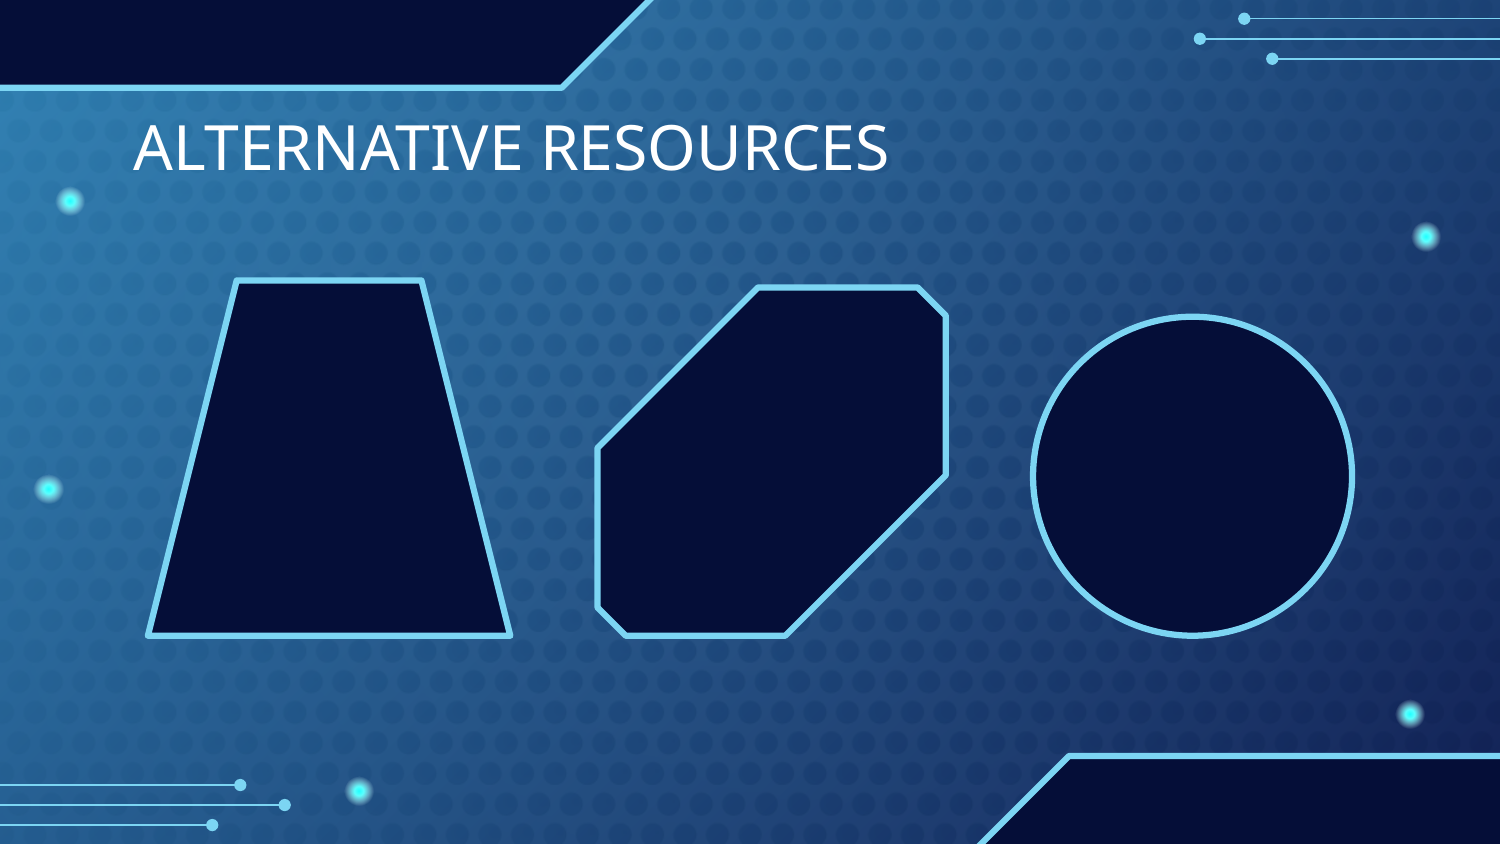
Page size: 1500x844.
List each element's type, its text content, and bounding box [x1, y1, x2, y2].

text_box [597, 287, 946, 636]
text_box [1033, 316, 1353, 636]
title ALTERNATIVE RESOURCES [118, 98, 1382, 192]
text_box [147, 280, 511, 636]
